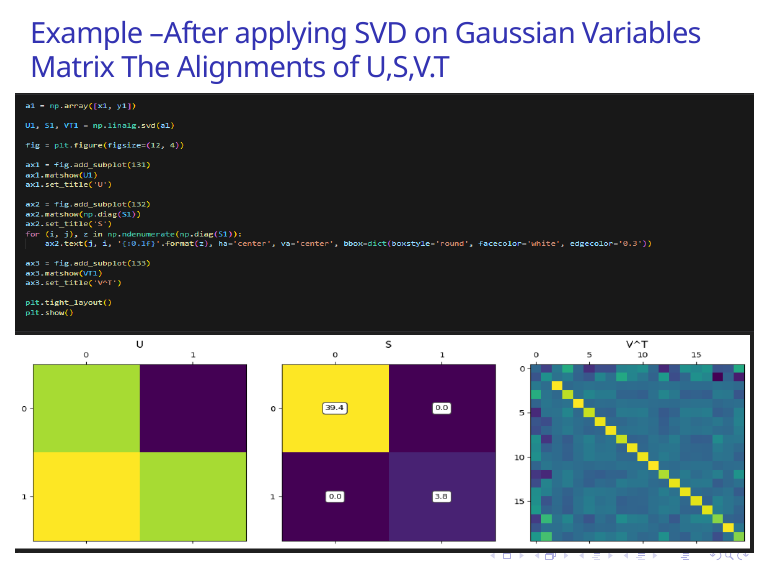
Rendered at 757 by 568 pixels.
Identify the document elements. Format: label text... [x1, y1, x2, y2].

title Example –After applying SVD on Gaussian Variables Matrix The Alignments of U,S,V.T [28, 11, 716, 91]
picture [15, 93, 754, 553]
